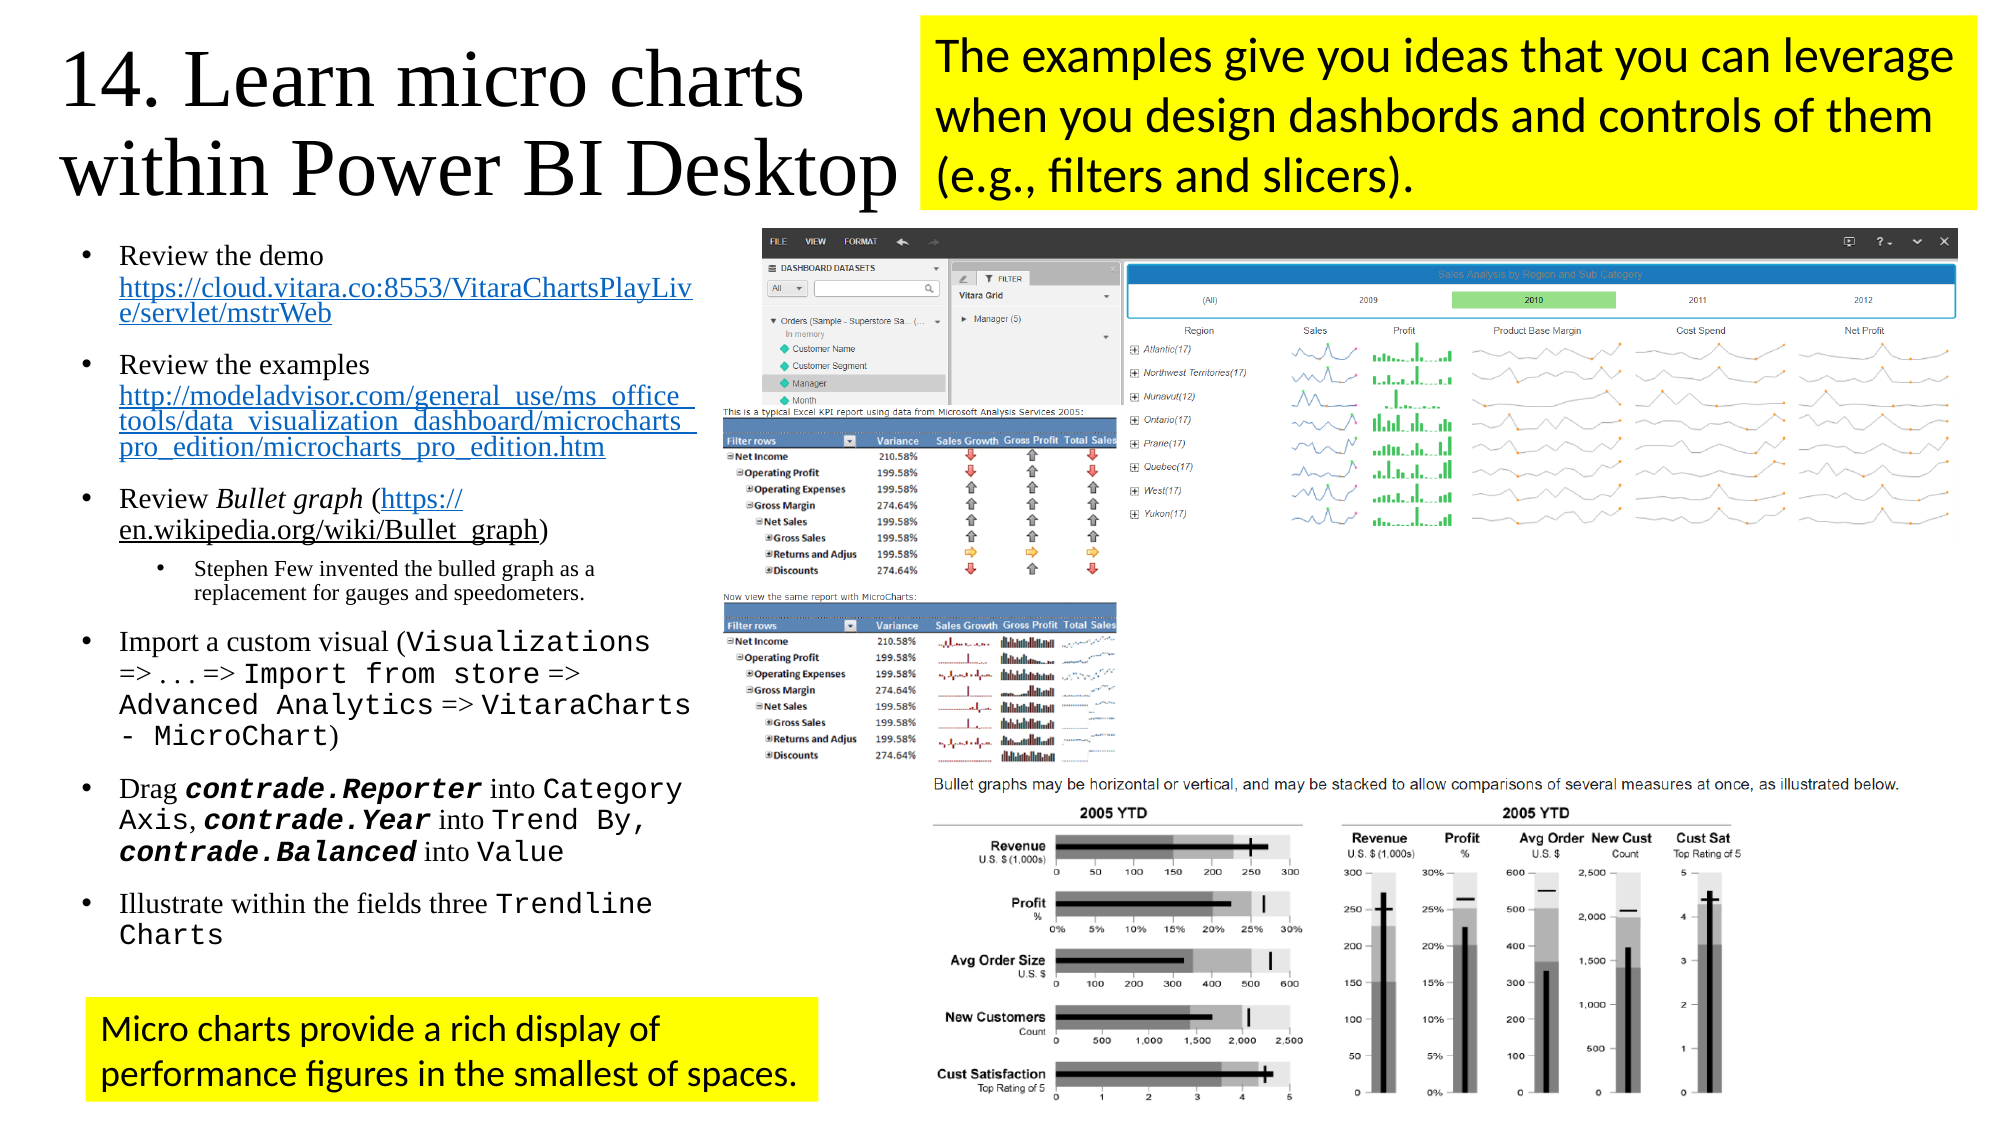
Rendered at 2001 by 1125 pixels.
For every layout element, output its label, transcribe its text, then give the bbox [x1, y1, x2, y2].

text_box Micro charts provide a rich display of performance figures in the smallest of spaces. [85, 997, 819, 1102]
list Review the demo https://cloud.vitara.co:8553/VitaraChartsPlayLive/servlet/mstrWeb Review the examples http://modeladvisor.com/general_use/ms_office_tools/data_visualization_dashboard/microcharts_pro_edition/microcharts_pro_edition.htm Review Bullet graph (https://en.wikipedia.org/wiki/Bullet_graph) Stephen Few invented the bulled graph as a replacement for gauges and speedometers. Import a custom visual (Visualizations => . . . => Import from store => Advanced Analytics => VitaraCharts - MicroChart) Drag contrade.Reporter into Category Axis, contrade.Year into Trend By, contrade.Balanced into Value Illustrate within the fields three Trendline Charts [66, 232, 717, 982]
title 14. Learn micro charts within Power BI Desktop [44, 15, 926, 233]
picture [716, 228, 1958, 1104]
text_box The examples give you ideas that you can leverage when you design dashbords and controls of them (e.g., filters and slicers). [920, 15, 1977, 211]
